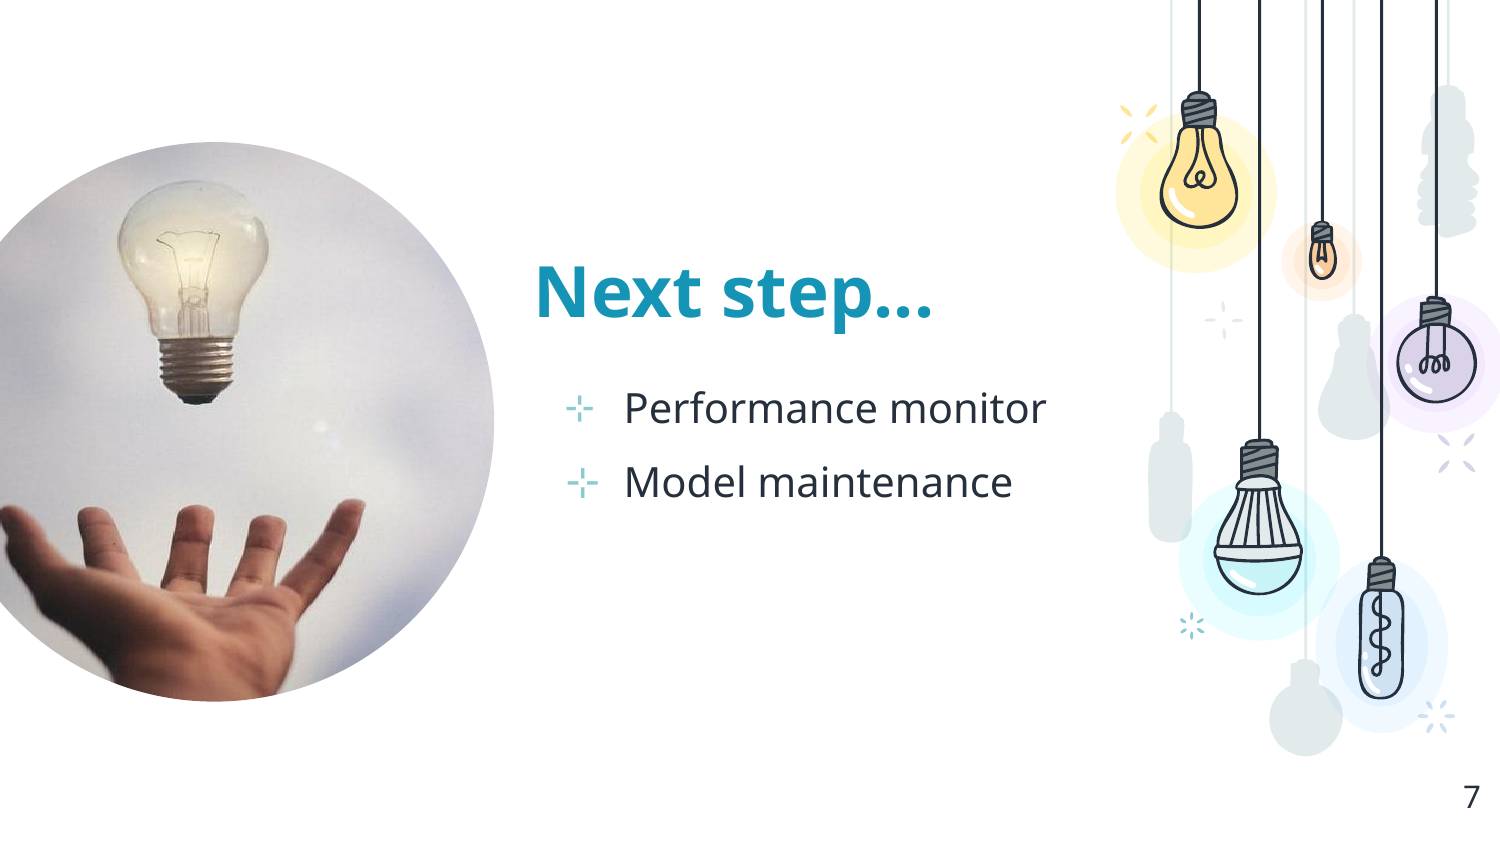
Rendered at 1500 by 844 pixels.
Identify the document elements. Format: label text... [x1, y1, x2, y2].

picture [0, 141, 495, 702]
list Performance monitor Model maintenance [548, 373, 1113, 647]
title Next step... [533, 178, 1078, 333]
slide_number ‹#› [1426, 766, 1482, 832]
